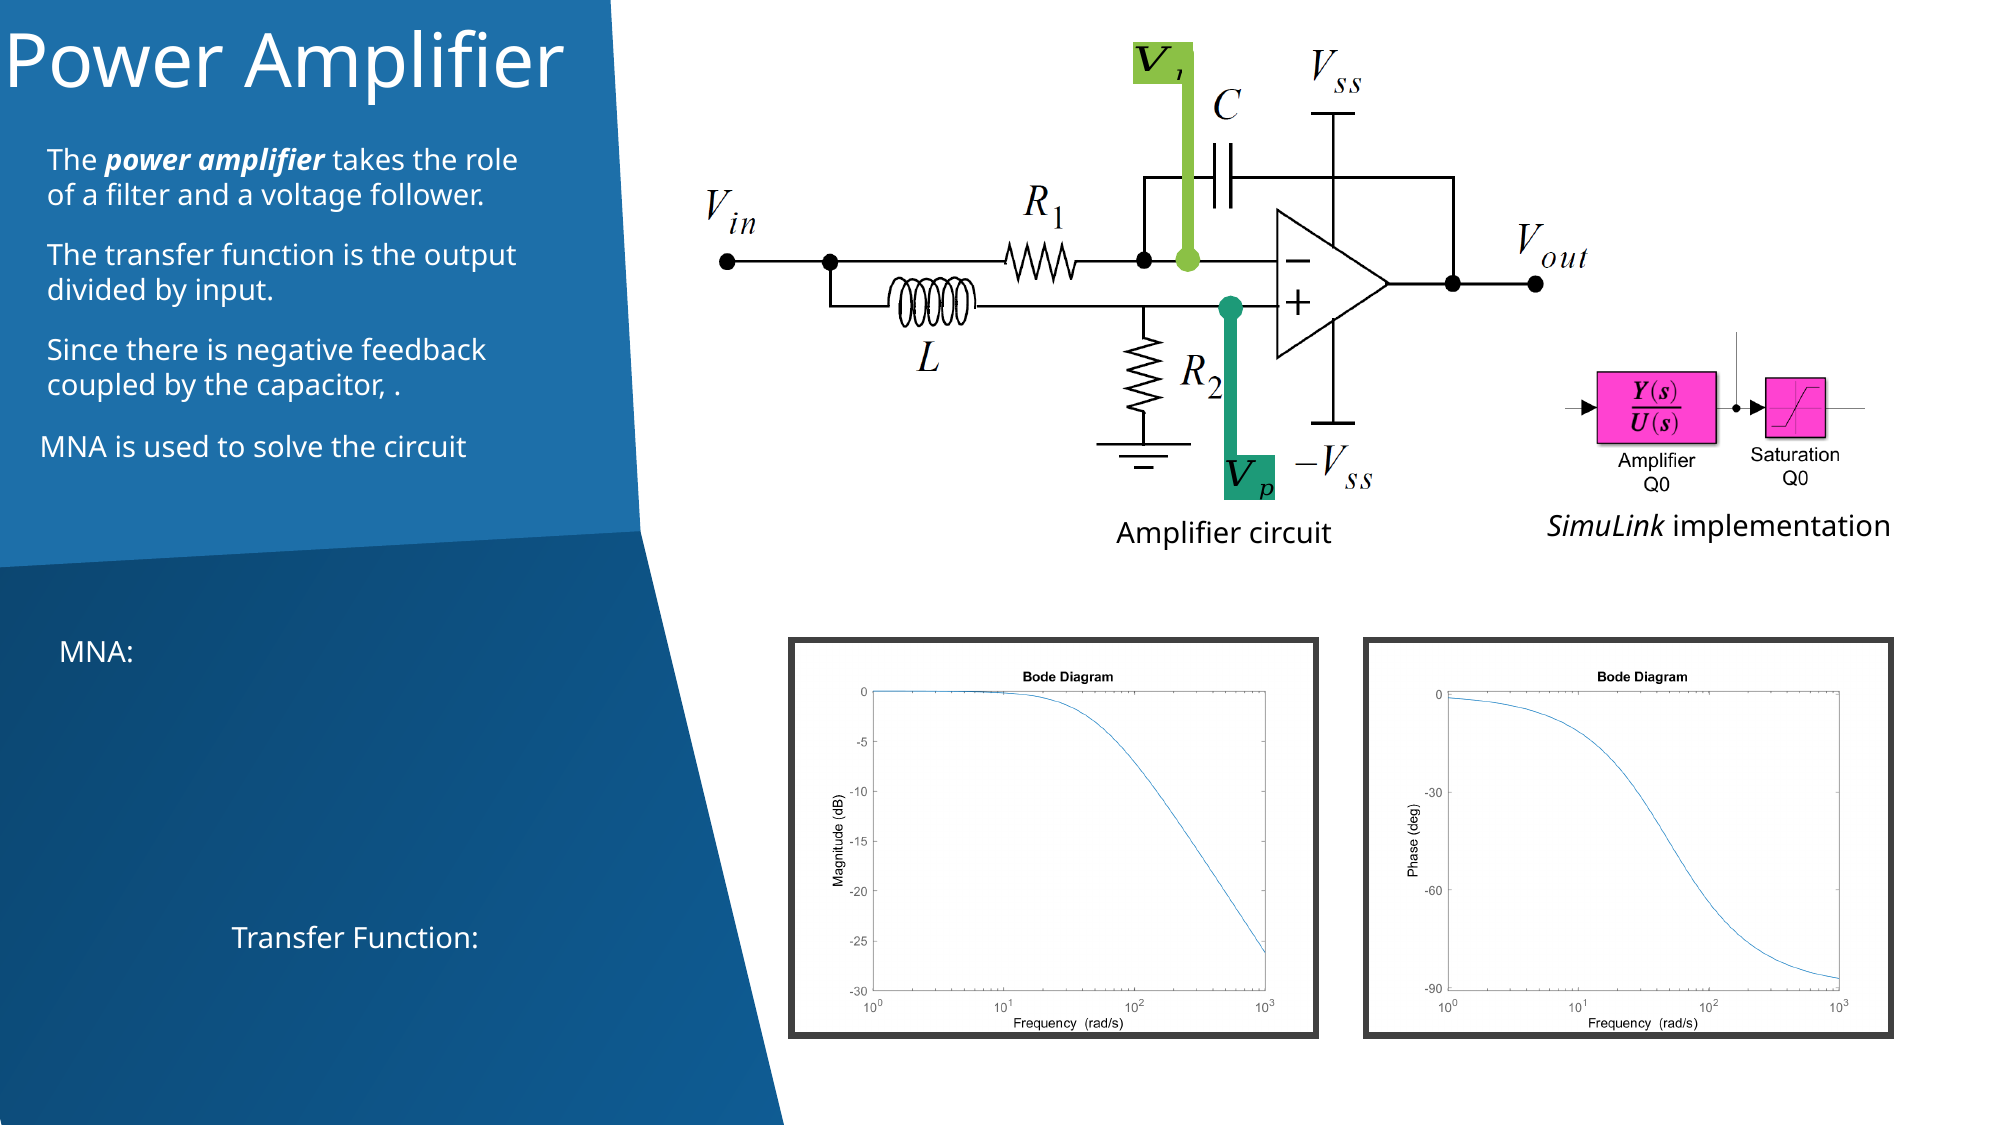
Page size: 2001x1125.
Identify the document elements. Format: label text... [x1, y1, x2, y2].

text_box SimuLink implementation [1532, 499, 1907, 550]
picture [794, 643, 1314, 1033]
text_box [0, 0, 642, 569]
text_box [0, 533, 786, 1125]
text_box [689, 30, 1614, 515]
text_box MNA is used to solve the circuit [24, 421, 482, 471]
picture [1369, 643, 1889, 1033]
picture [1565, 332, 1865, 515]
text_box Amplifier circuit [1101, 515, 1347, 557]
text_box Power Amplifier [0, 5, 581, 110]
text_box The power amplifier takes the role of a filter and a voltage follower. [32, 134, 549, 219]
text_box The transfer function is the output divided by input. [32, 228, 549, 314]
